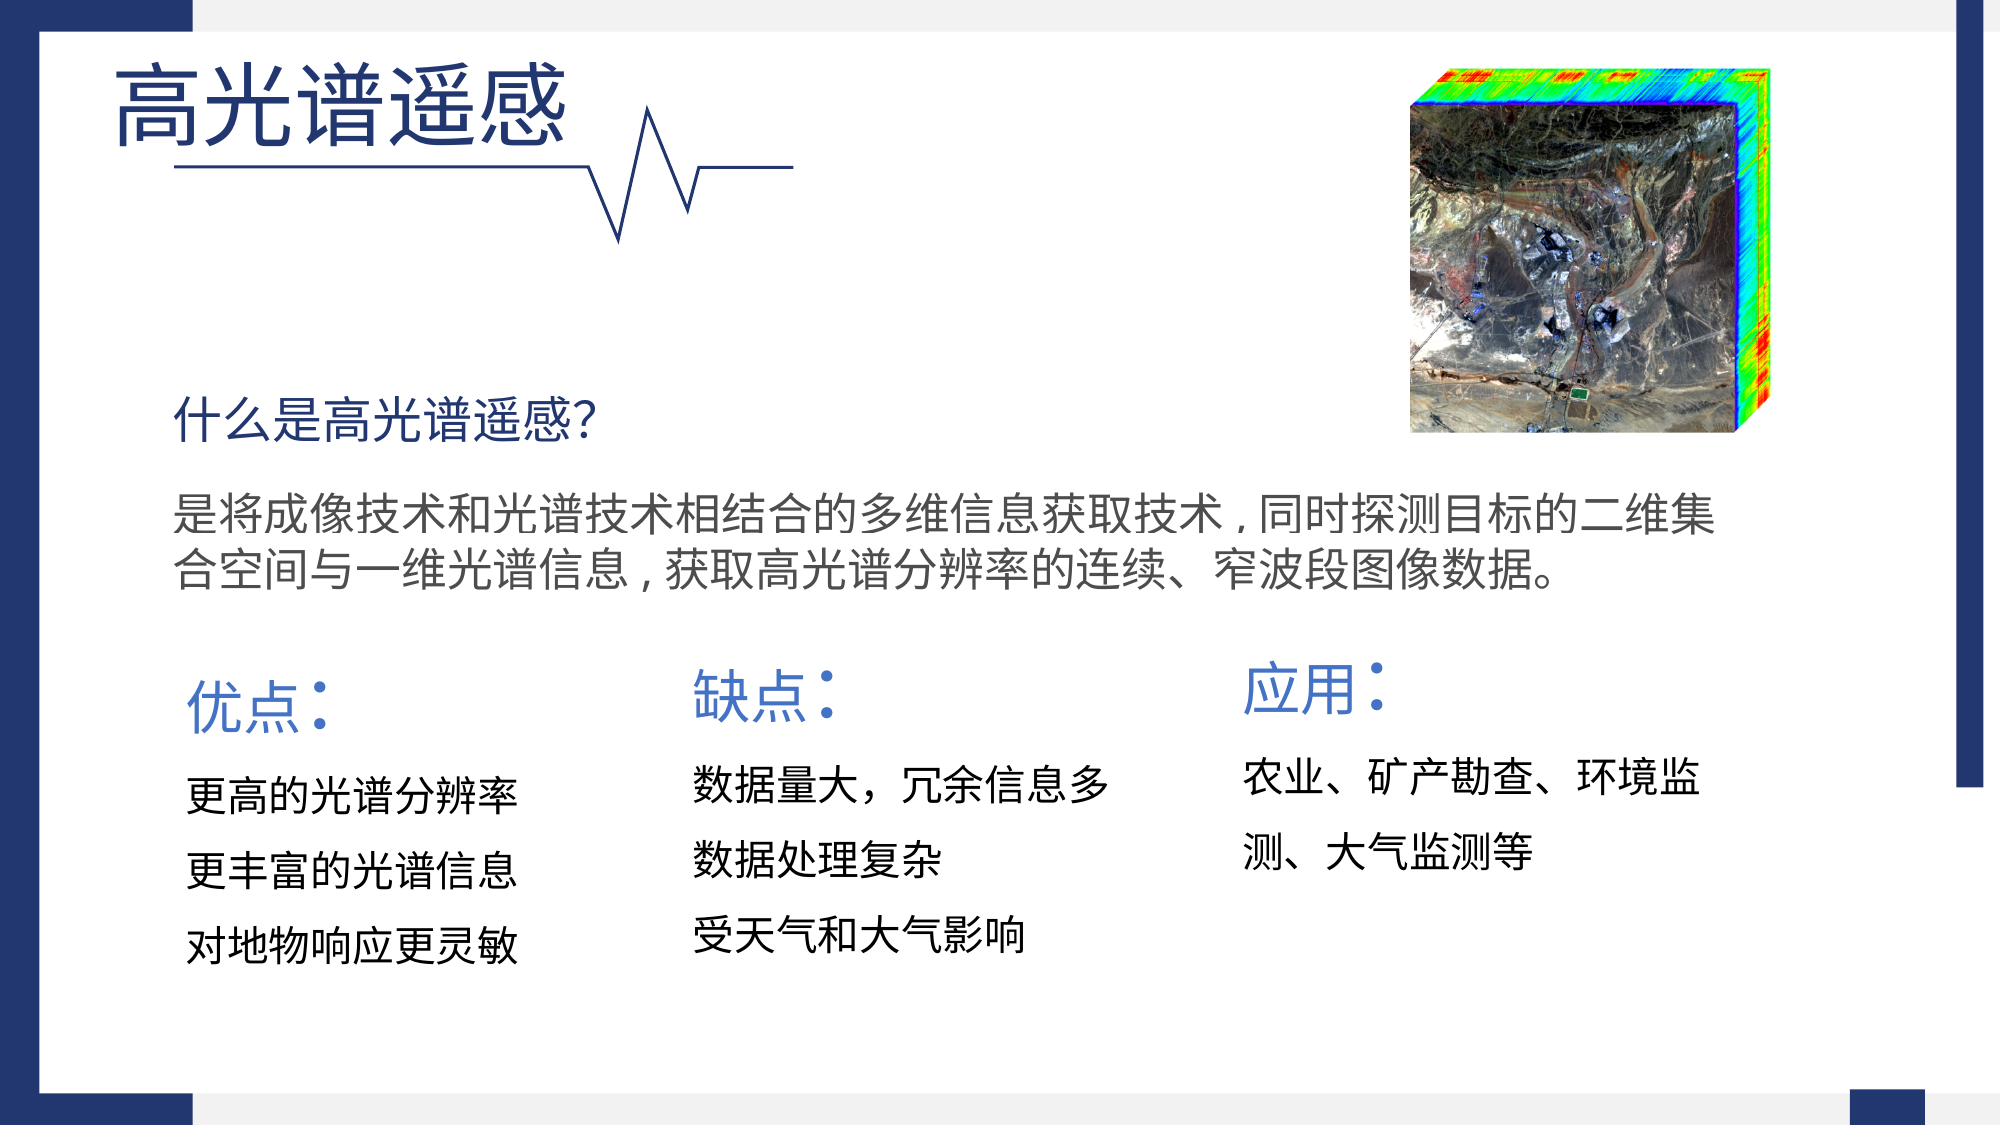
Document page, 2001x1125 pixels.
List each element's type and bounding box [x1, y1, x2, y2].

text_box [0, 0, 2000, 1125]
picture [1410, 66, 1771, 433]
